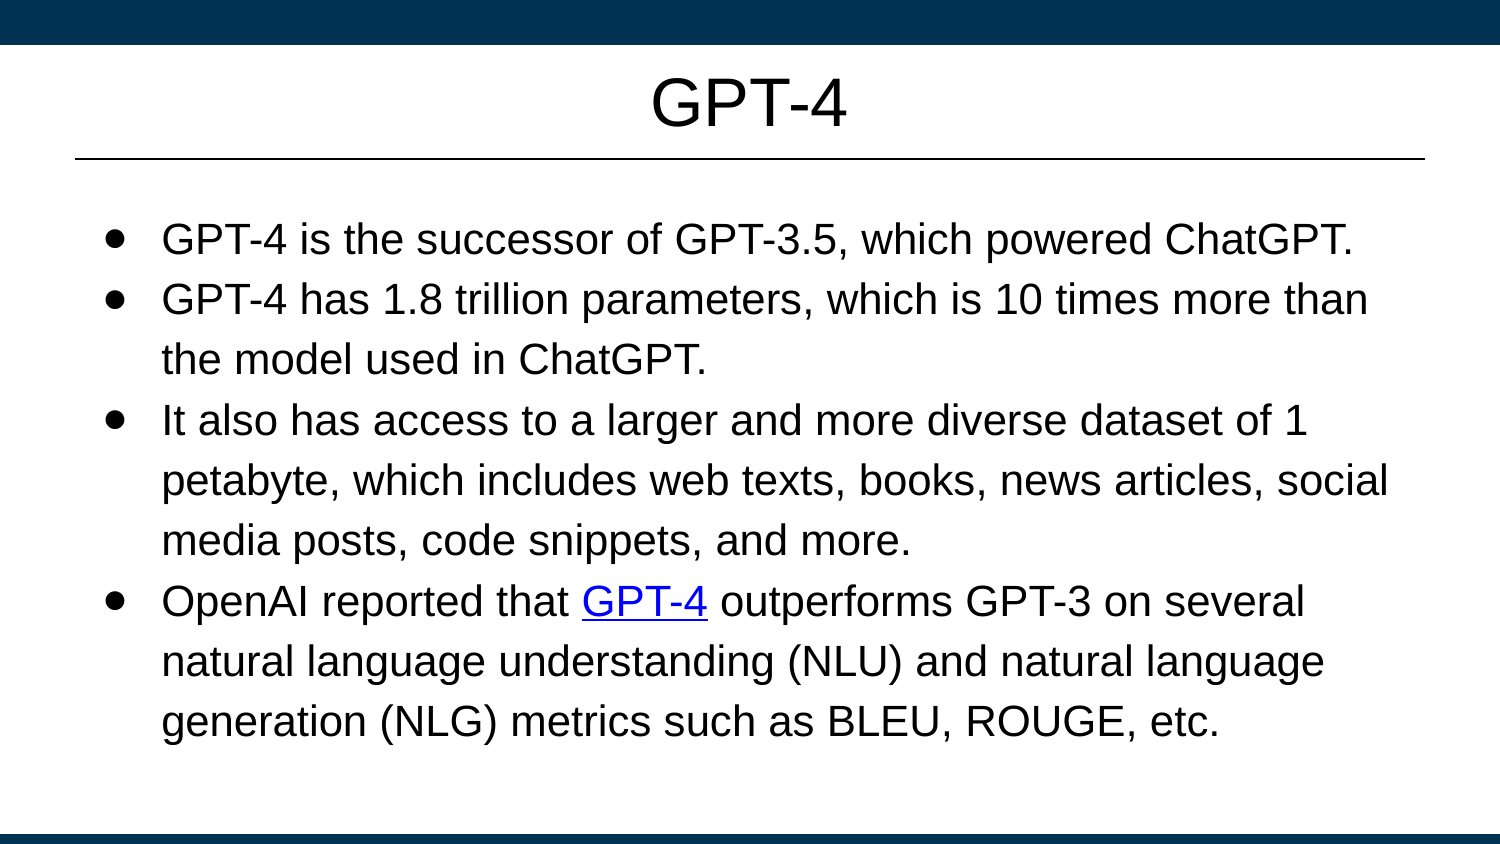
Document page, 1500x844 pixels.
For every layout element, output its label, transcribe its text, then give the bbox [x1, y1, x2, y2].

list GPT-4 is the successor of GPT-3.5, which powered ChatGPT. GPT-4 has 1.8 trillion parameters, which is 10 times more than the model used in ChatGPT. It also has access to a larger and more diverse dataset of 1 petabyte, which includes web texts, books, news articles, social media posts, code snippets, and more. OpenAI reported that GPT-4 outperforms GPT-3 on several natural language understanding (NLU) and natural language generation (NLG) metrics such as BLEU, ROUGE, etc. [75, 196, 1437, 754]
title GPT-4 [75, 28, 1425, 169]
